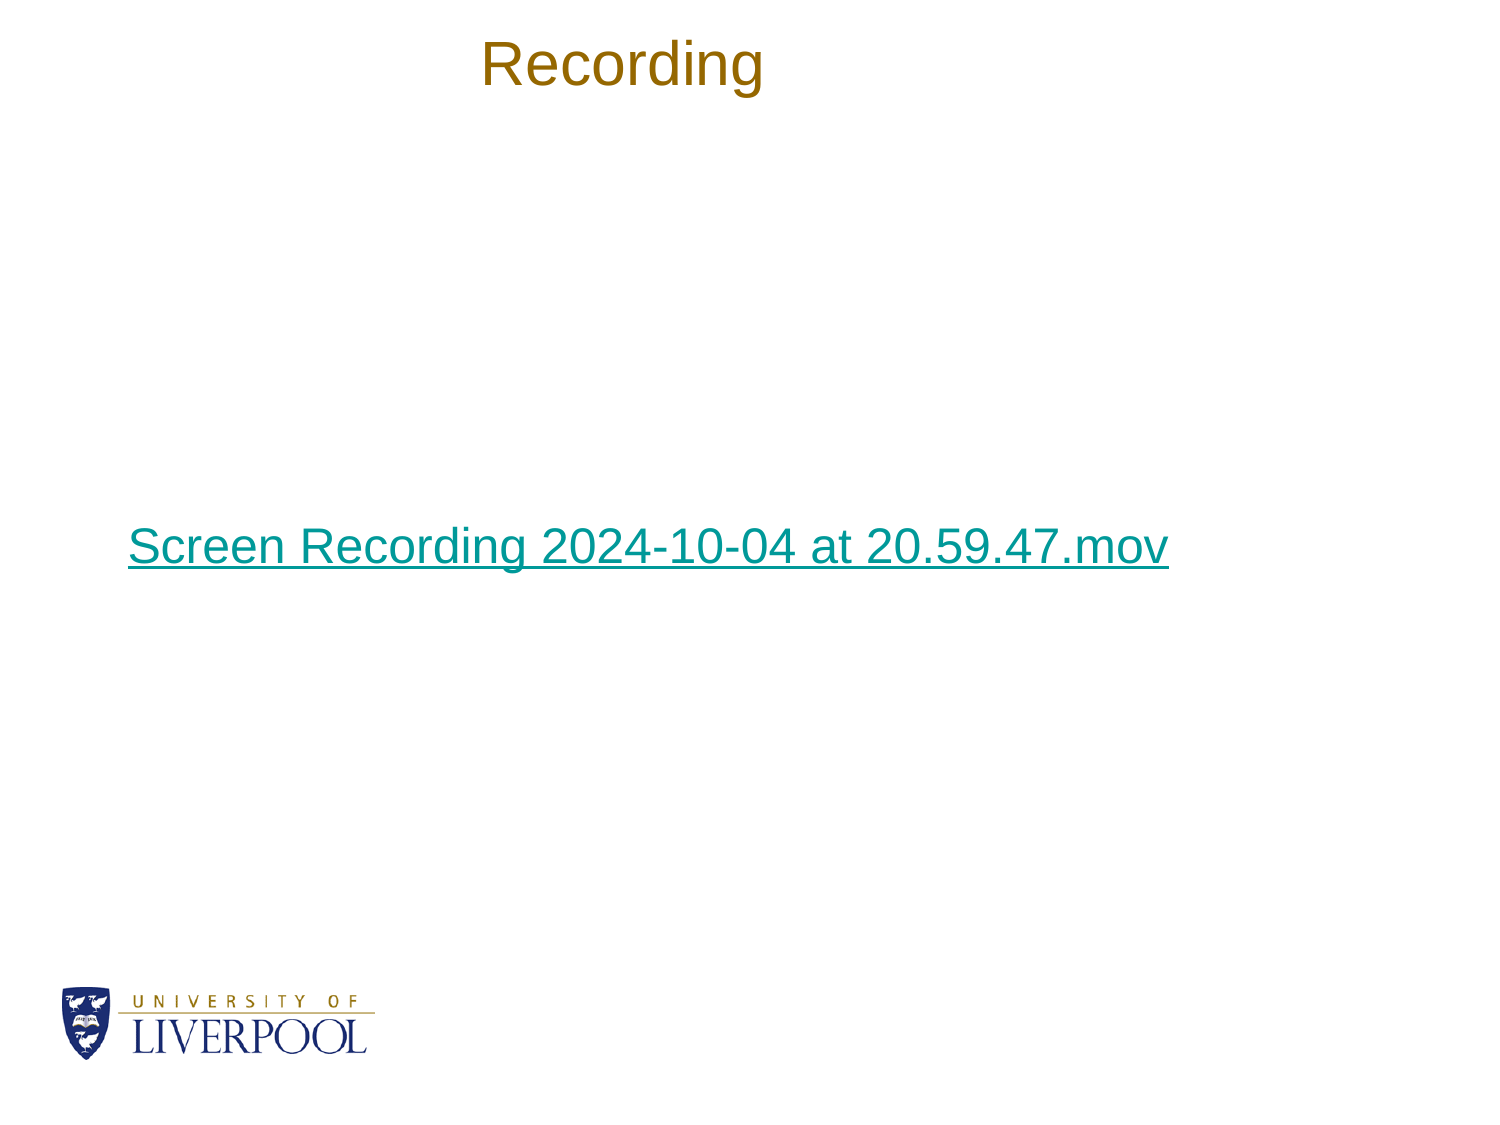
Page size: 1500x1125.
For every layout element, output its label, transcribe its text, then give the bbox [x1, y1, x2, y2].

picture [62, 987, 375, 1060]
title Recording [159, 31, 1105, 106]
list Screen Recording 2024-10-04 at 20.59.47.mov [112, 217, 1388, 870]
